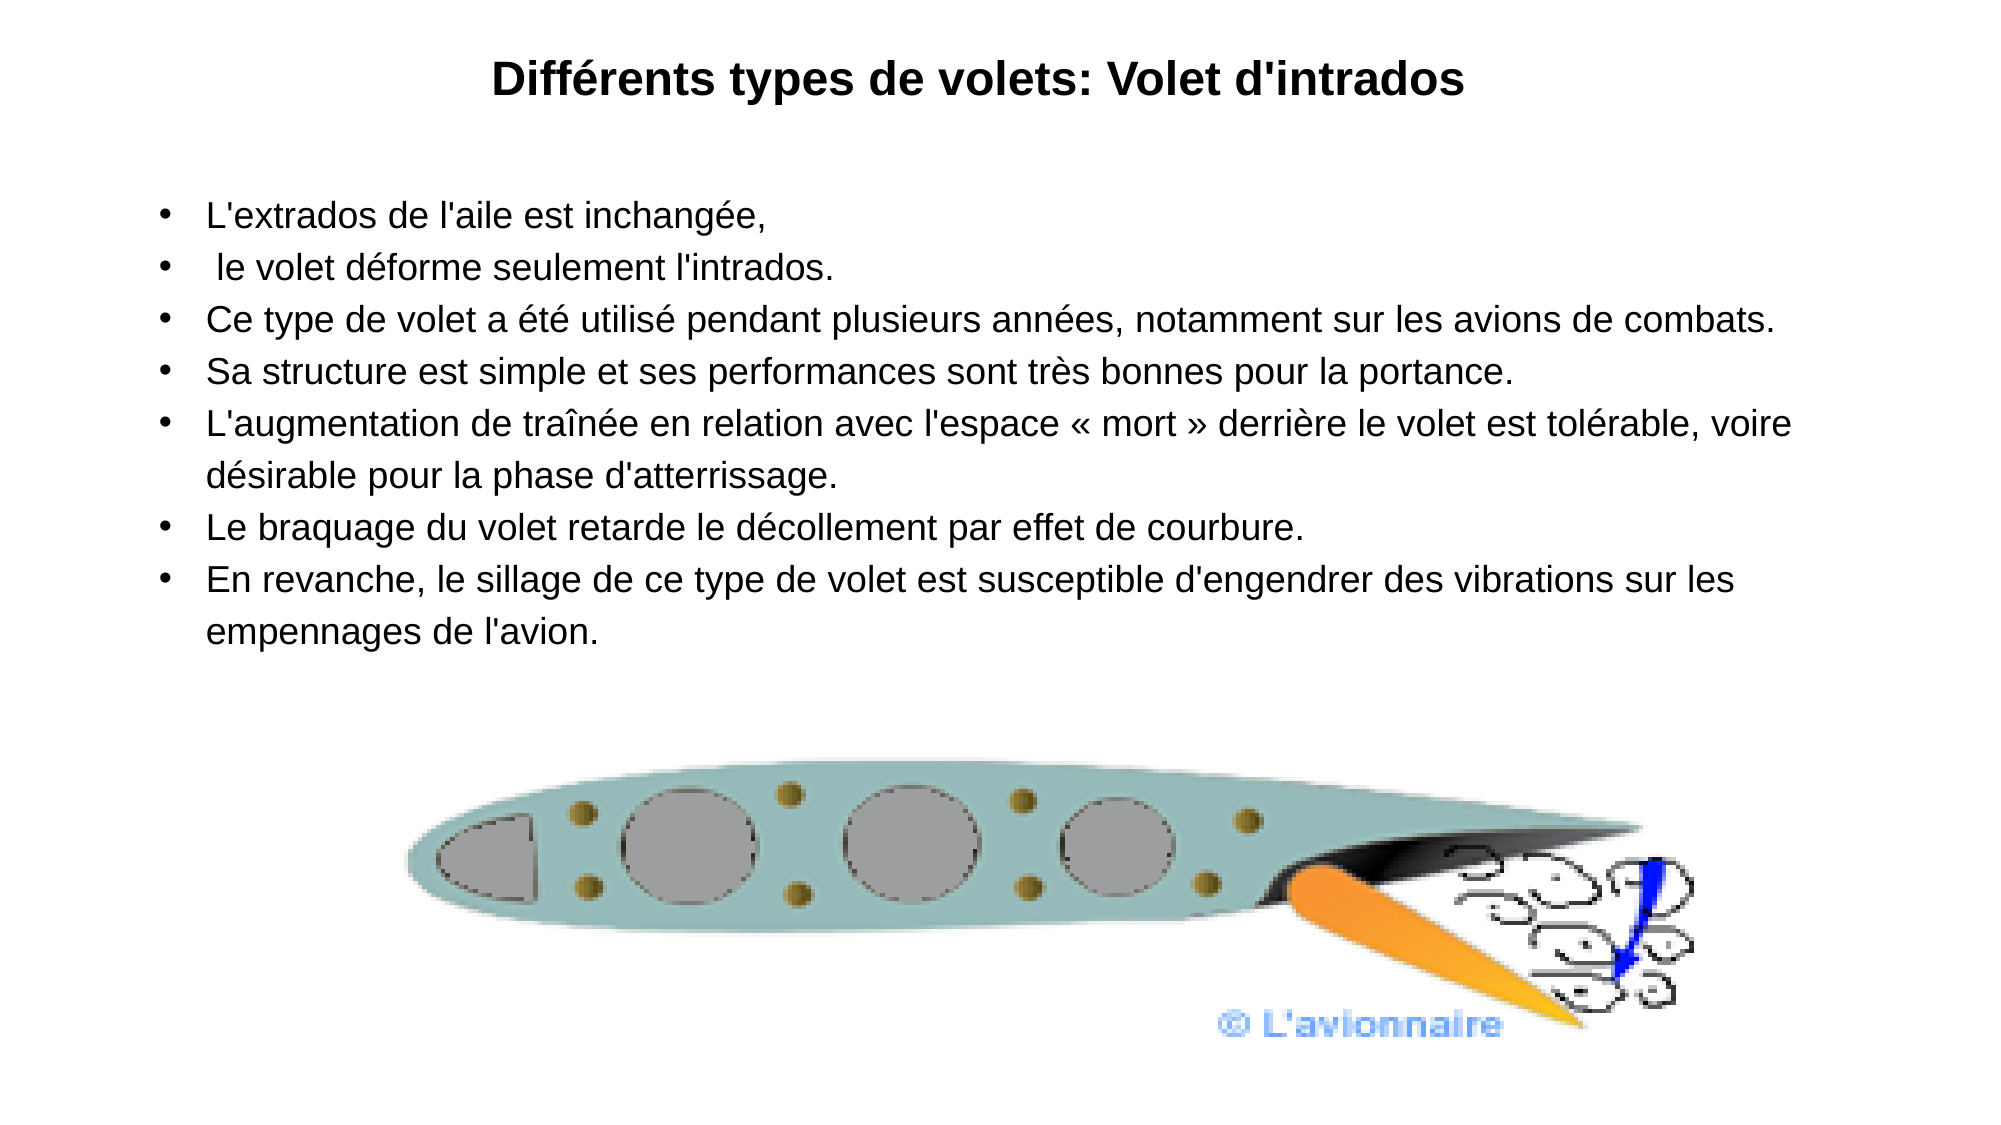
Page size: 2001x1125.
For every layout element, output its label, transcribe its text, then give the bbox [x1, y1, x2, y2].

title Différents types de volets: Volet d'intrados [476, 28, 1632, 131]
picture [381, 737, 1727, 1058]
text_box L'extrados de l'aile est inchangée, le volet déforme seulement l'intrados. Ce type de volet a été utilisé pendant plusieurs années, notamment sur les avions de combats. Sa structure est simple et ses performances sont très bonnes pour la portance. L'augmentation de traînée en relation avec l'espace « mort » derrière le volet est tolérable, voire désirable pour la phase d'atterrissage. Le braquage du volet retarde le décollement par effet de courbure. En revanche, le sillage de ce type de volet est susceptible d'engendrer des vibrations sur les empennages de l'avion. [144, 176, 1867, 660]
